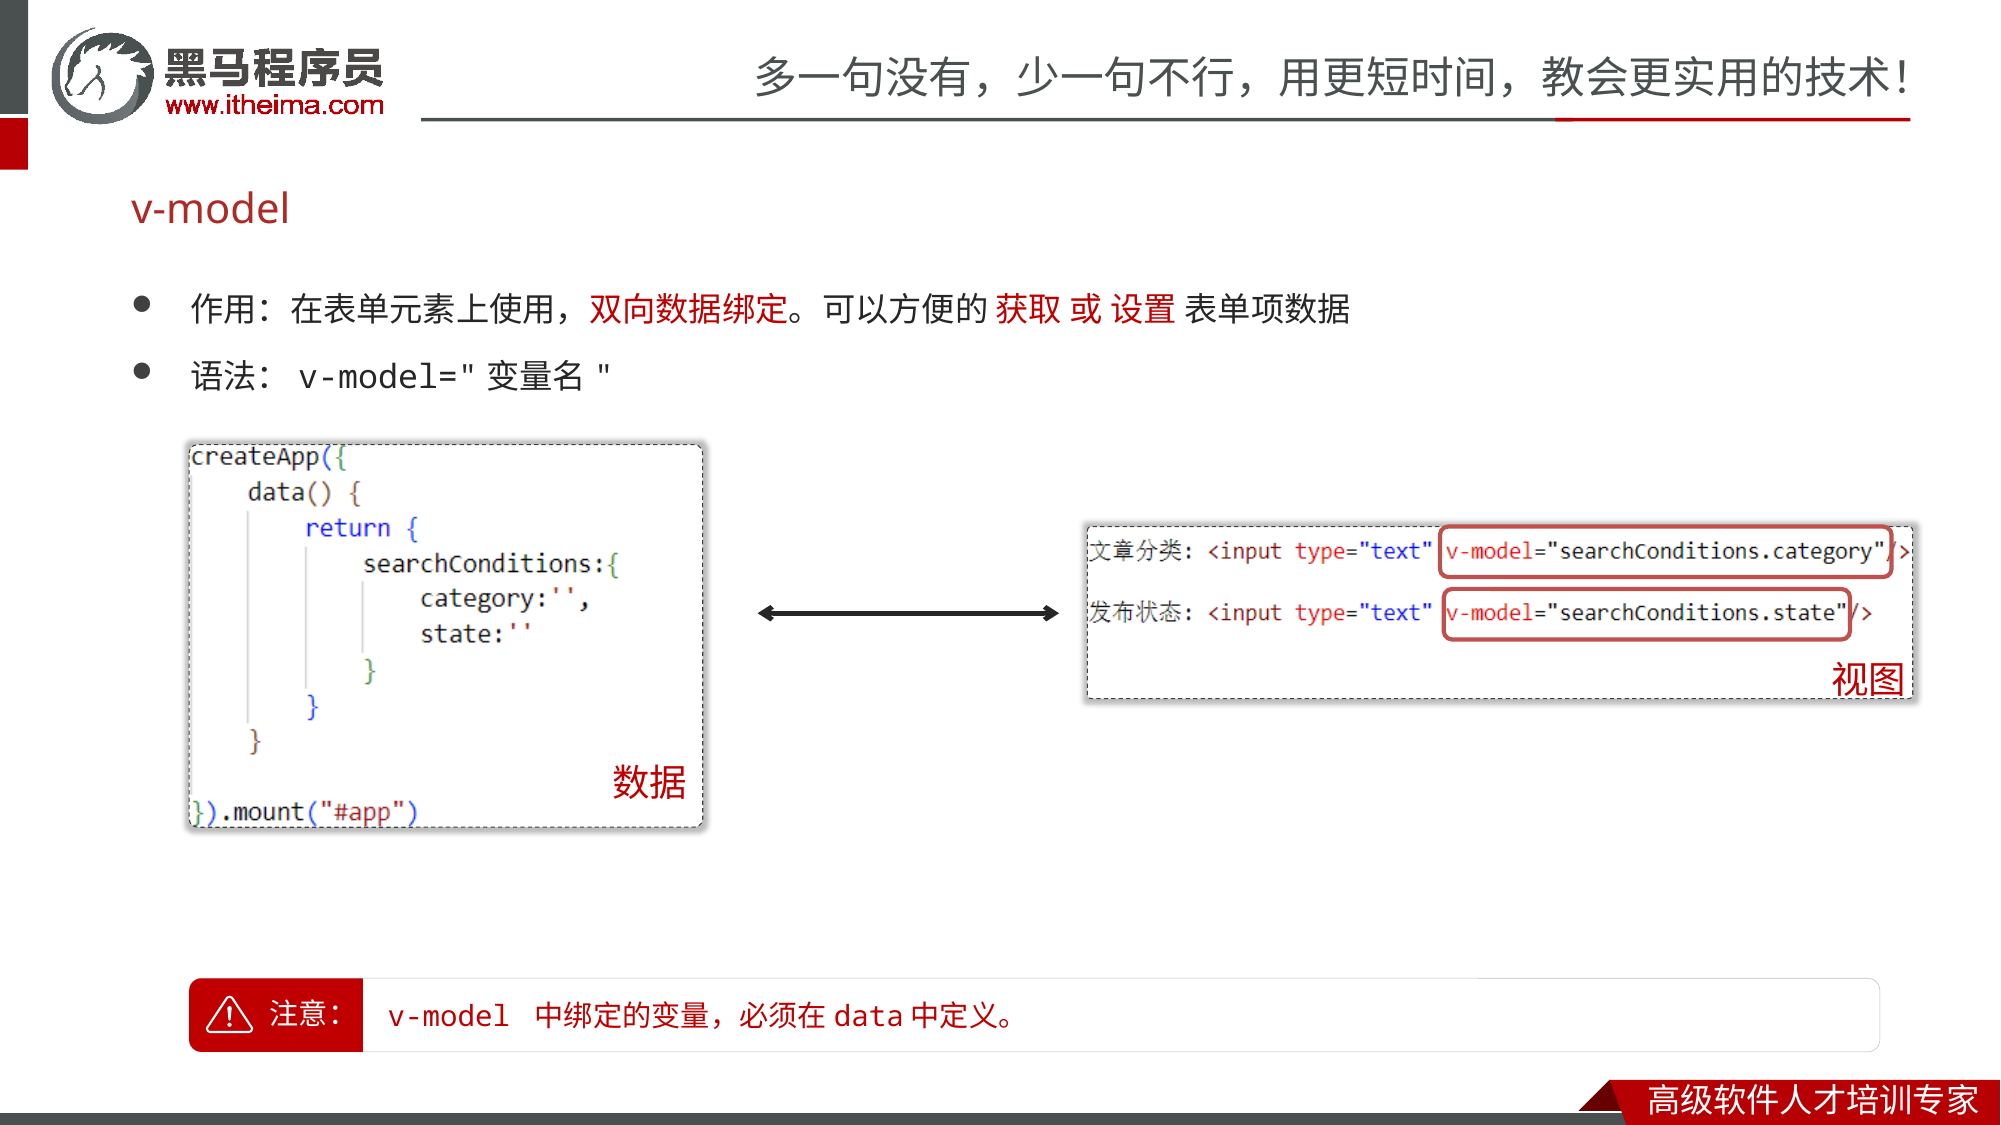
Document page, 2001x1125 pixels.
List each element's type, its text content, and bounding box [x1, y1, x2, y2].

title v-model [116, 164, 1880, 250]
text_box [188, 444, 703, 828]
list 作用：在表单元素上使用，双向数据绑定。可以方便的 获取 或 设置 表单项数据 语法：v-model="变量名" [116, 260, 1880, 421]
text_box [1087, 526, 1914, 700]
picture [50, 26, 384, 125]
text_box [188, 977, 1881, 1053]
